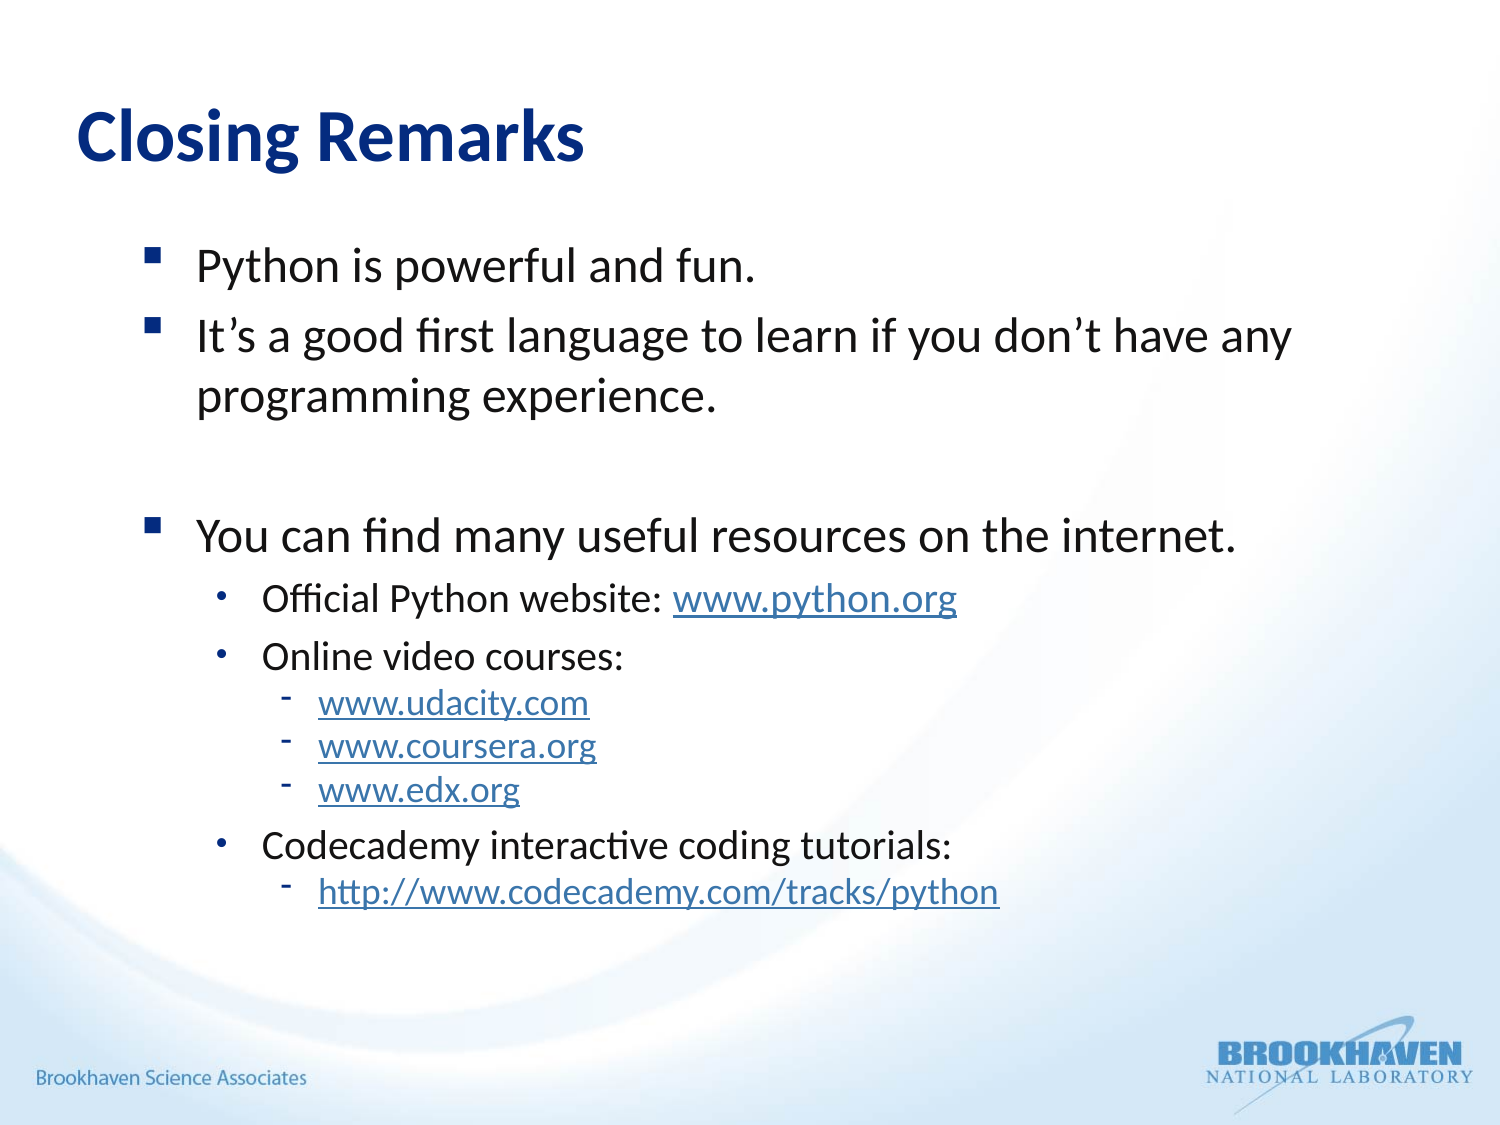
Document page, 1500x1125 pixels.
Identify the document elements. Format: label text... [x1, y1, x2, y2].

list Python is powerful and fun. It’s a good first language to learn if you don’t have any programming experience. You can find many useful resources on the internet. Official Python website: www.python.org Online video courses: www.udacity.com www.coursera.org www.edx.org Codecademy interactive coding tutorials: http://www.codecademy.com/tracks/python [125, 224, 1375, 938]
picture [0, 0, 1500, 1125]
title Closing Remarks [62, 50, 1438, 229]
